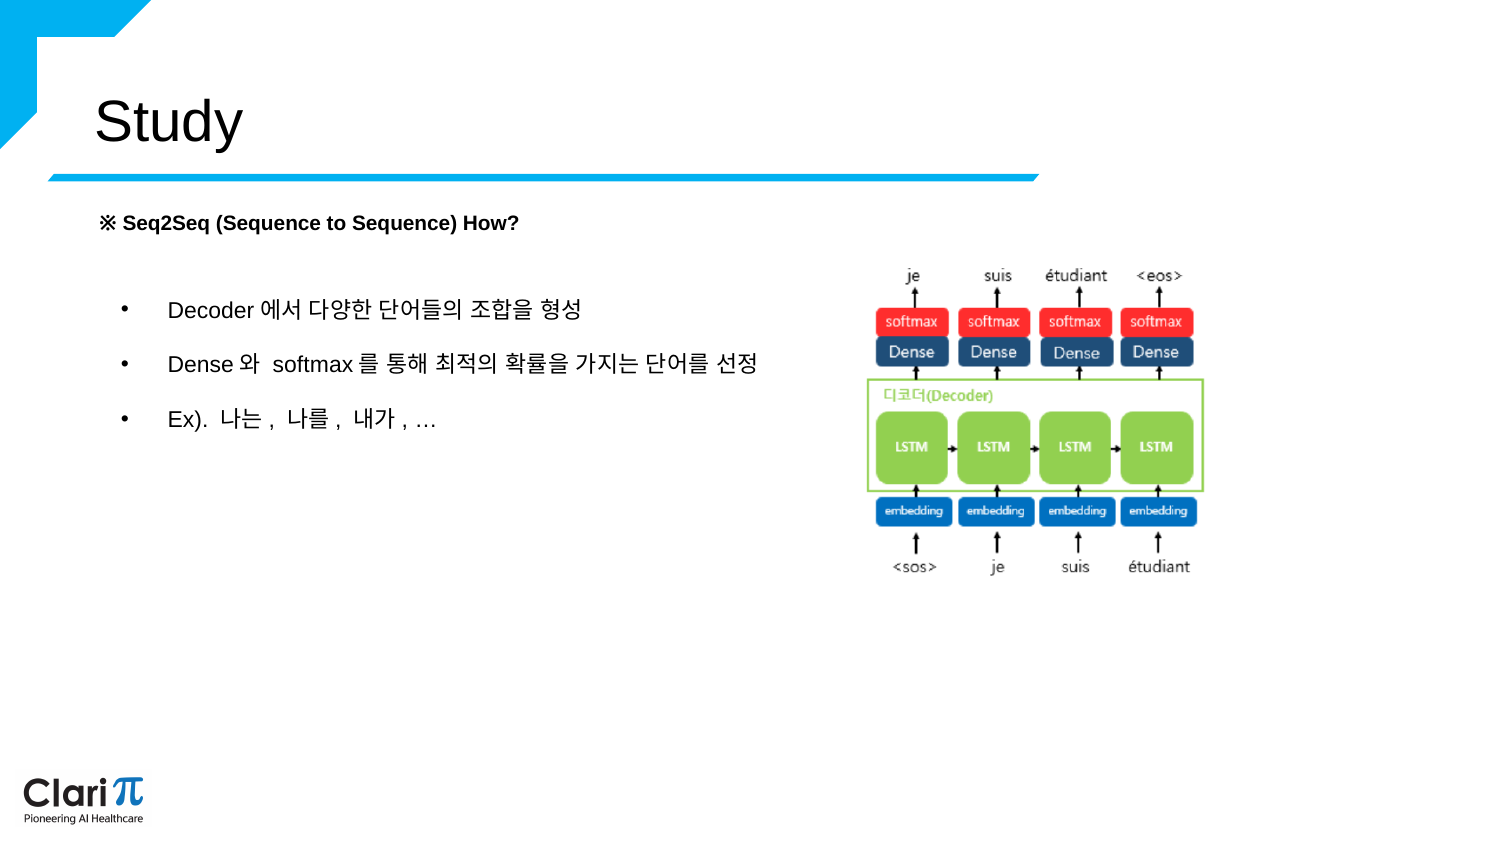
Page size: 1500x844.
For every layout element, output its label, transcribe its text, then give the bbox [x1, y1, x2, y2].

text_box ※ Seq2Seq (Sequence to Sequence) How? [84, 201, 1450, 242]
list Study [75, 75, 1437, 164]
picture [864, 261, 1209, 583]
text_box Decoder에서 다양한 단어들의 조합을 형성 Dense와 softmax를 통해 최적의 확률을 가지는 단어를 선정 Ex). 나는, 나를, 내가, … [106, 260, 841, 440]
picture [15, 769, 152, 827]
